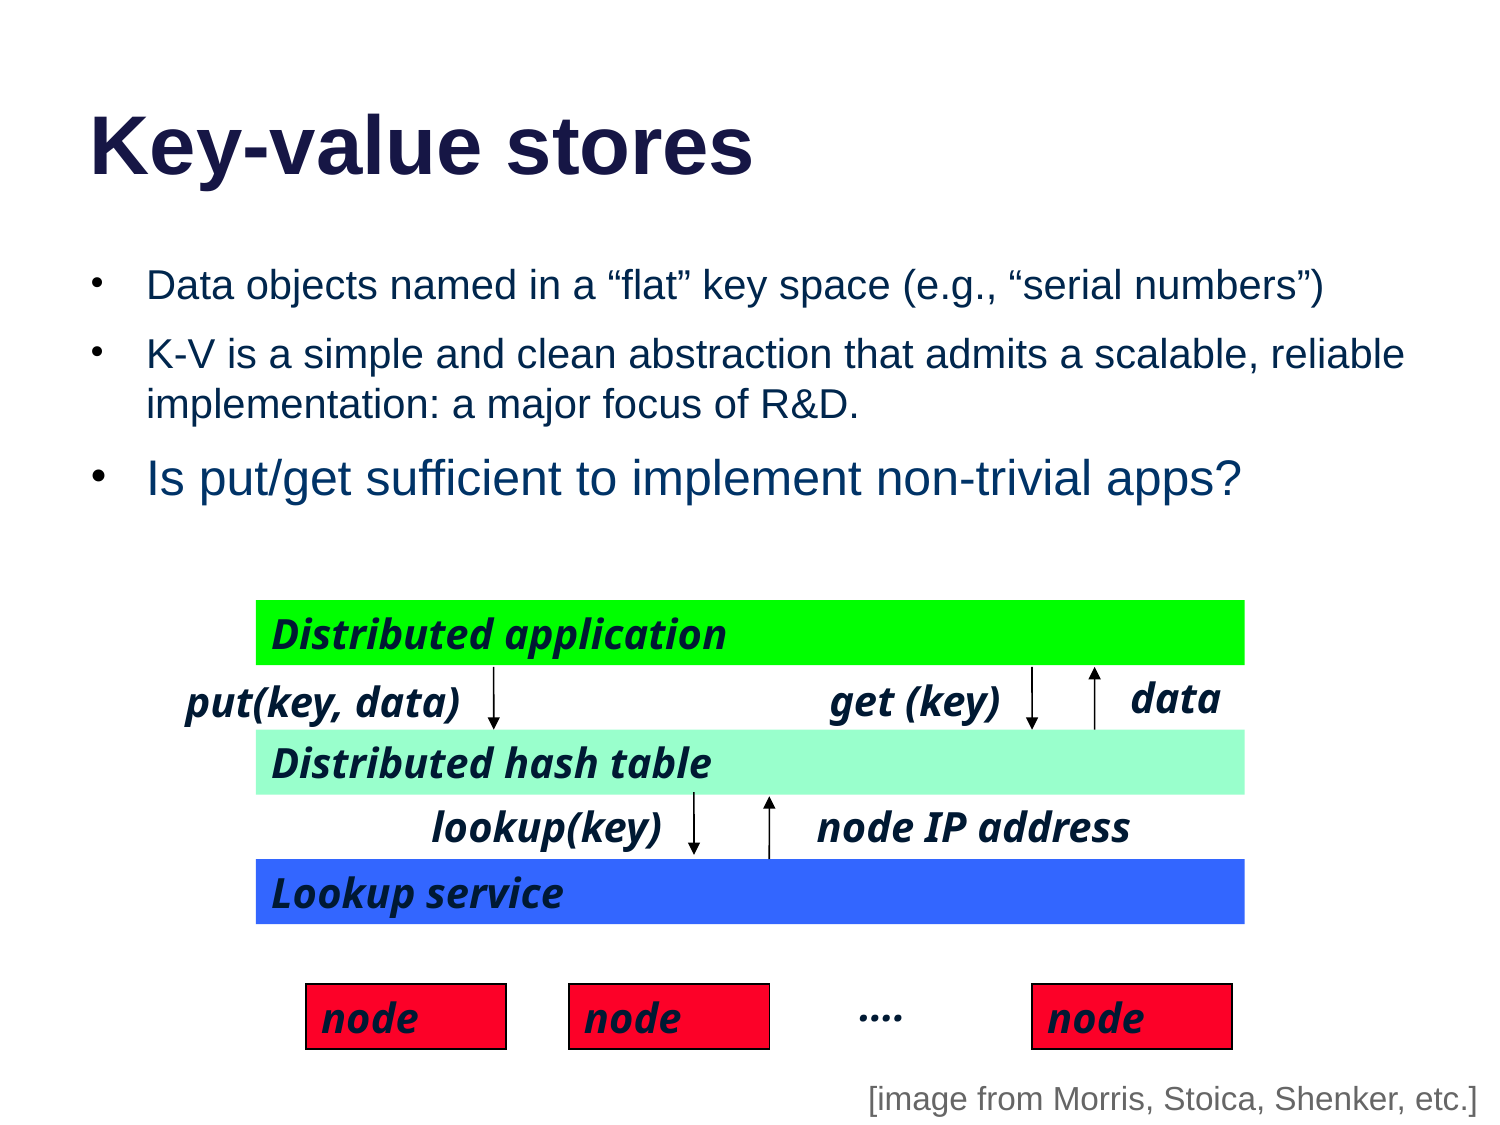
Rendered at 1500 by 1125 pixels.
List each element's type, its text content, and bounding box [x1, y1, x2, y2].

text_box [687, 792, 701, 855]
text_box node IP address [801, 793, 1147, 859]
title Key-value stores [75, 0, 1425, 200]
text_box Distributed application [255, 600, 1245, 666]
text_box [1088, 666, 1101, 730]
text_box Lookup service [255, 859, 1245, 925]
text_box put(key, data) [170, 668, 476, 734]
text_box [487, 666, 500, 730]
text_box data [1115, 664, 1237, 730]
list Data objects named in a “flat” key space (e.g., “serial numbers”) K-V is a simple and clean abstraction that admits a scalable, reliable implementation: a major focus of R&D. Is put/get sufficient to implement non-trivial apps? [75, 249, 1425, 575]
text_box [1025, 666, 1039, 730]
text_box lookup(key) [416, 793, 678, 859]
text_box get (key) [814, 666, 1017, 732]
text_box [763, 796, 776, 860]
text_box Distributed hash table [255, 729, 1245, 795]
text_box [image from Morris, Stoica, Shenker, etc.] [853, 1069, 1495, 1125]
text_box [305, 971, 1233, 1051]
